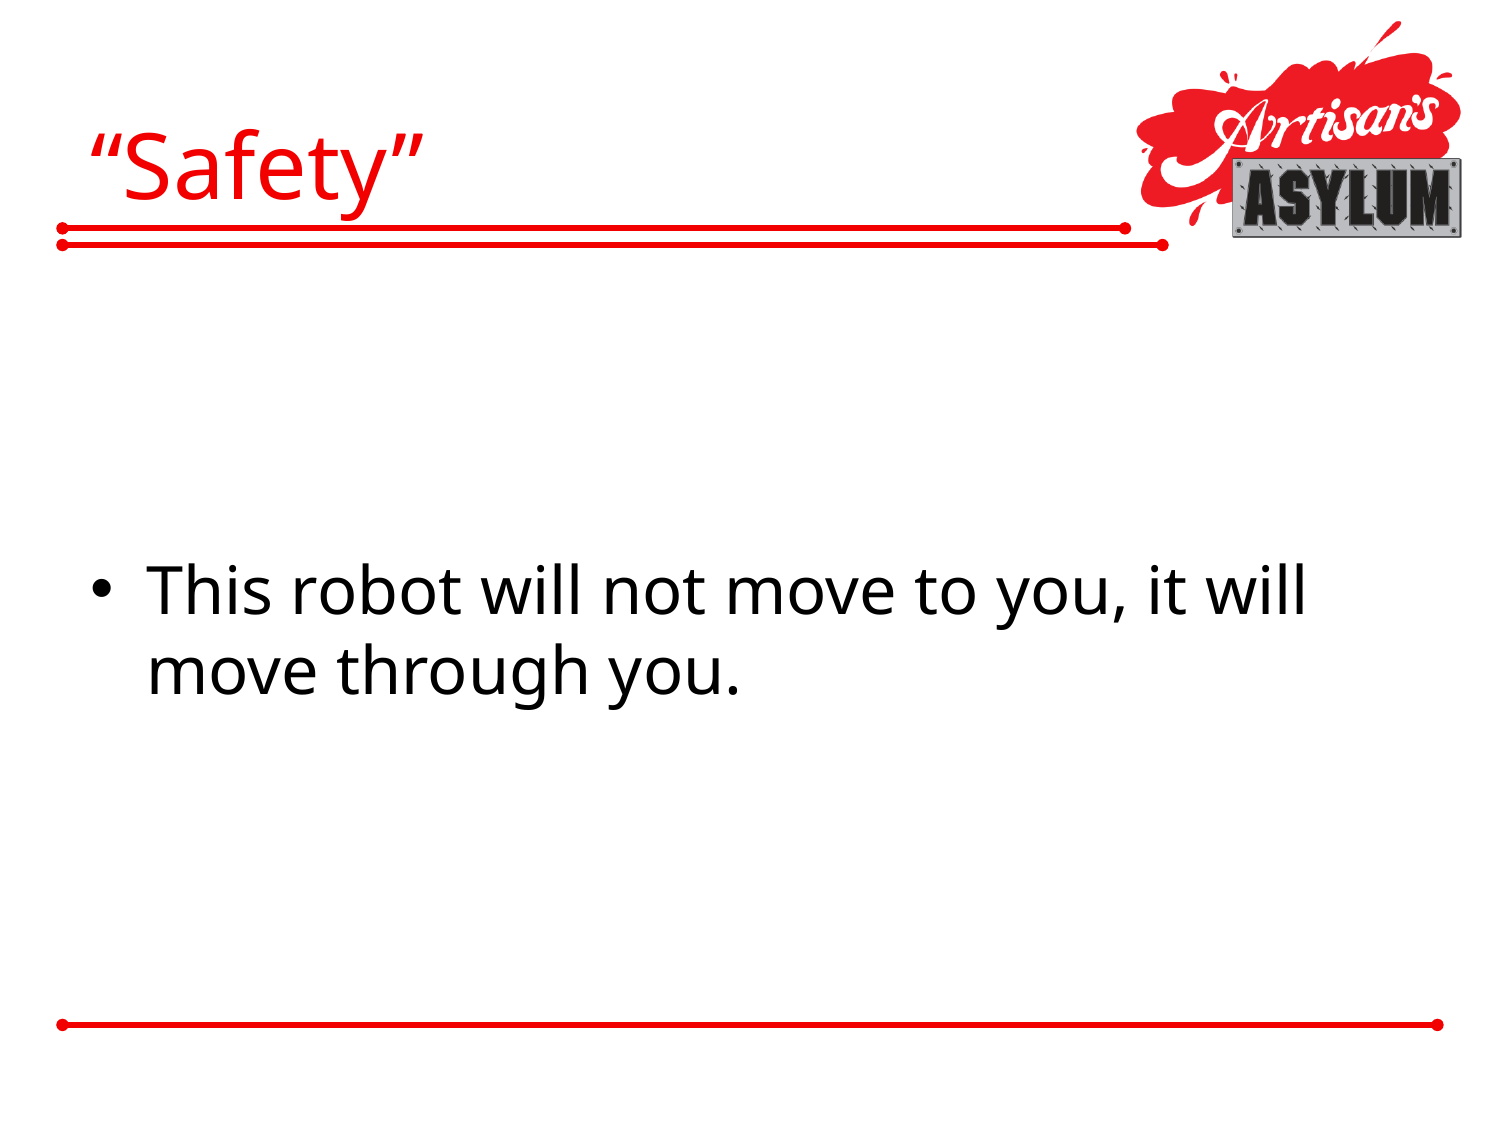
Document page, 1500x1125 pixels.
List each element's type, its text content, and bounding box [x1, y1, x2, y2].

list This robot will not move to you, it will move through you. [74, 249, 1426, 1006]
picture [1125, 11, 1475, 250]
title “Safety” [74, 37, 1113, 226]
